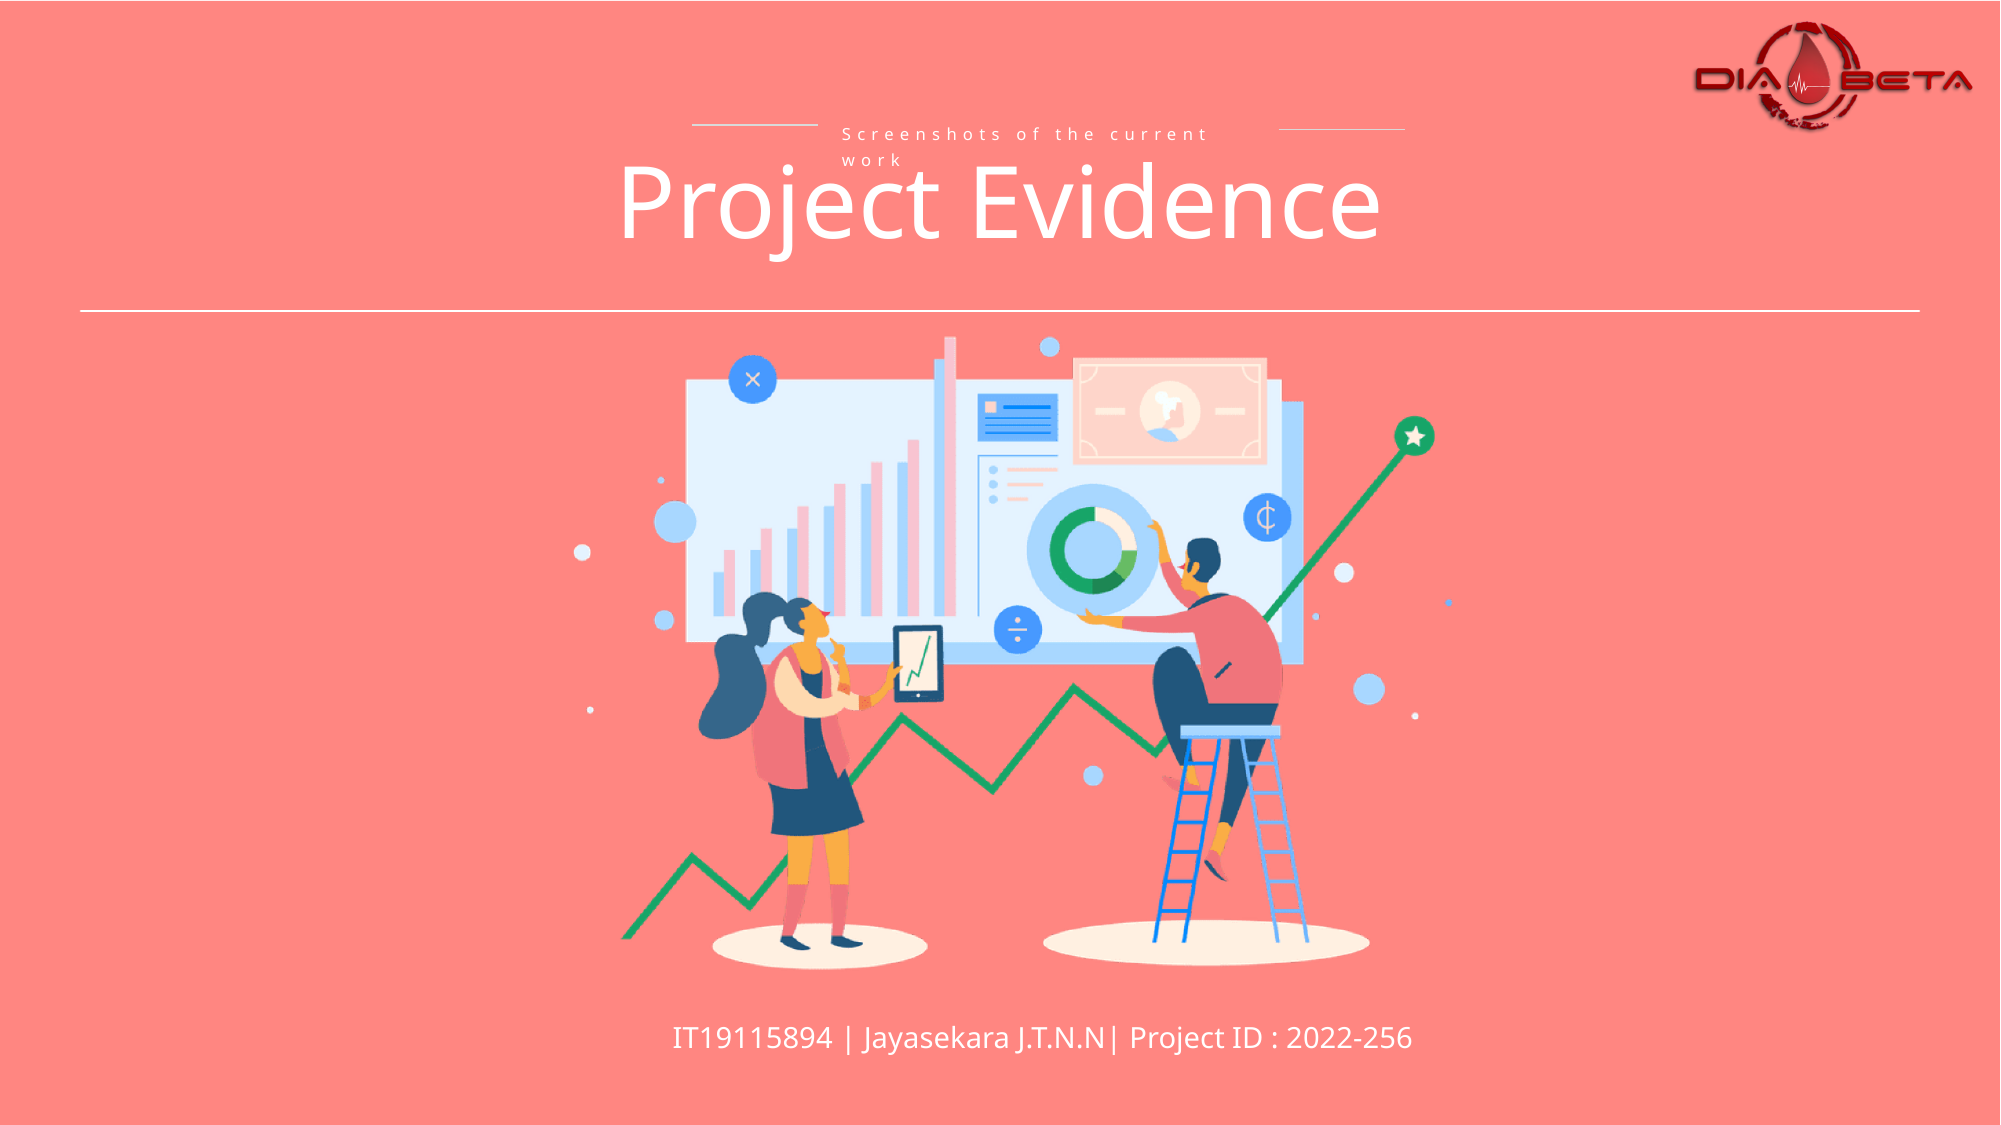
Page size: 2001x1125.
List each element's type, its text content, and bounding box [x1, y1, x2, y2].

picture [516, 302, 1538, 996]
text_box Screenshots of the current work [826, 110, 1295, 177]
text_box [0, 0, 2000, 1125]
text_box Project Evidence [334, 153, 1666, 265]
text_box IT19115894 | Jayasekara J.T.N.N| Project ID : 2022-256 [657, 1007, 1468, 1067]
picture [1575, 0, 2000, 220]
